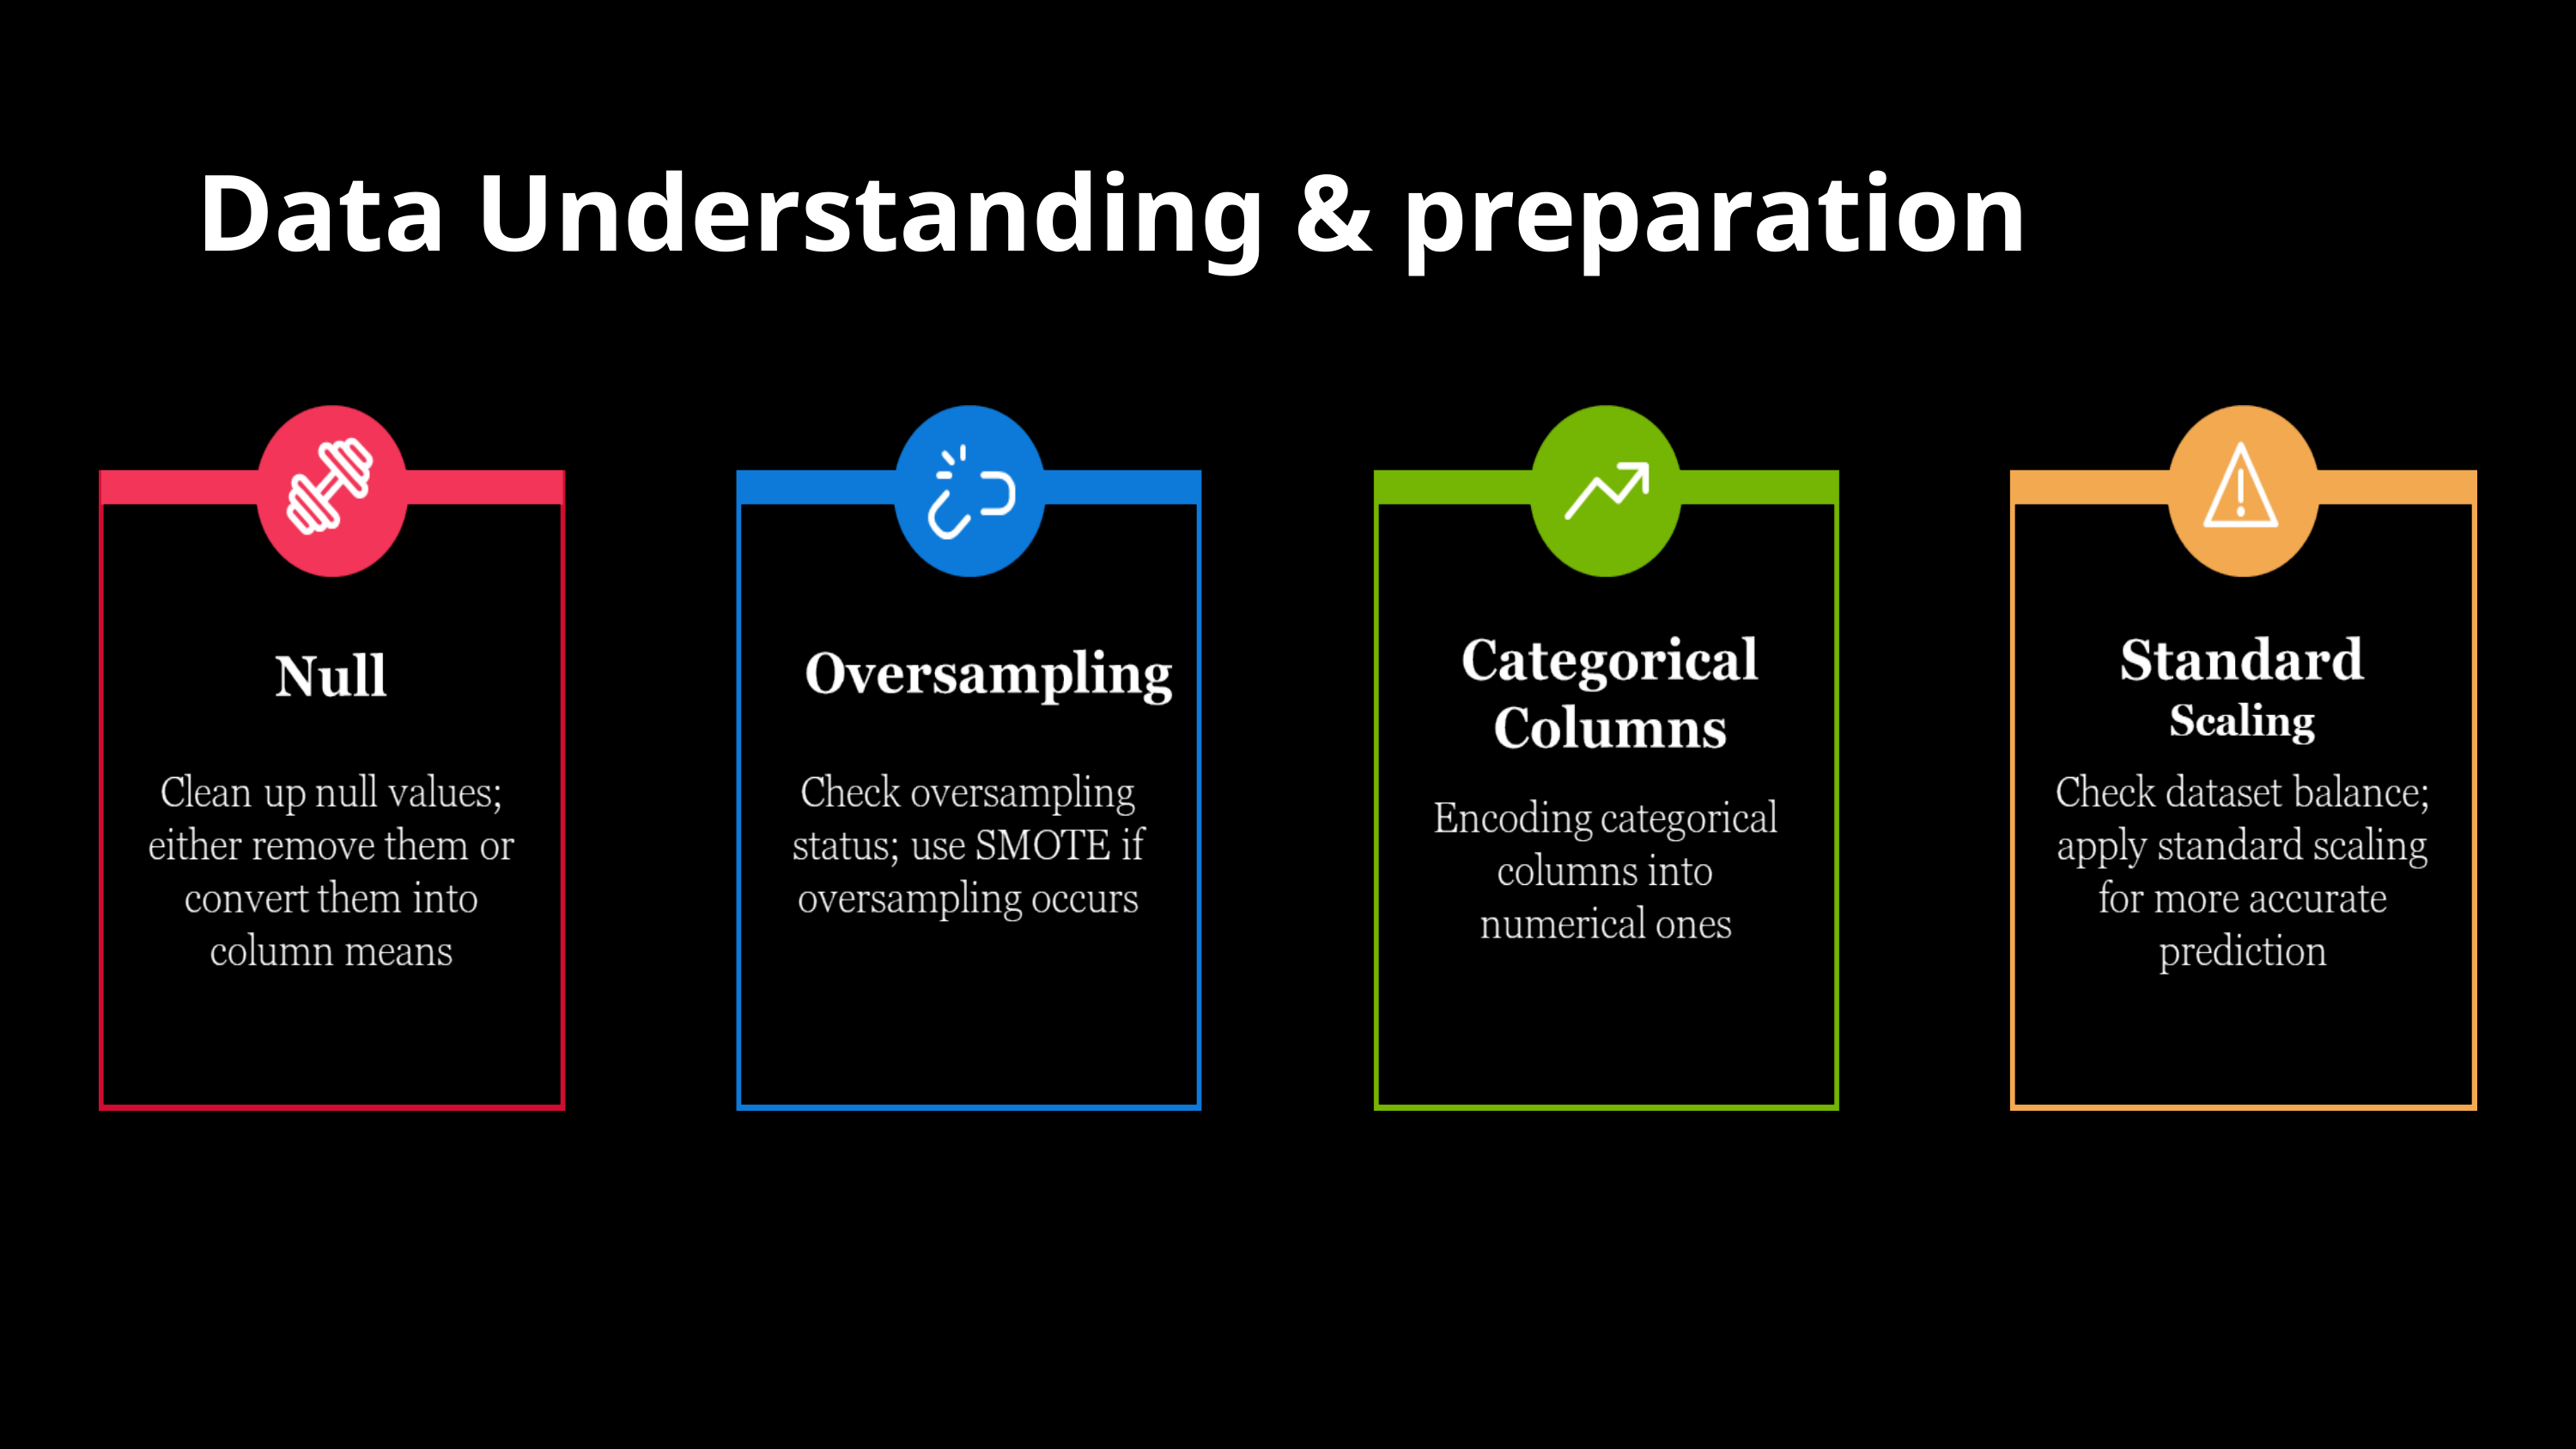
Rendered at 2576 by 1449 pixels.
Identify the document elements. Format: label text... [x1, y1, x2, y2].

picture [99, 405, 2477, 1111]
title Data Understanding & preparation [177, 76, 2399, 357]
